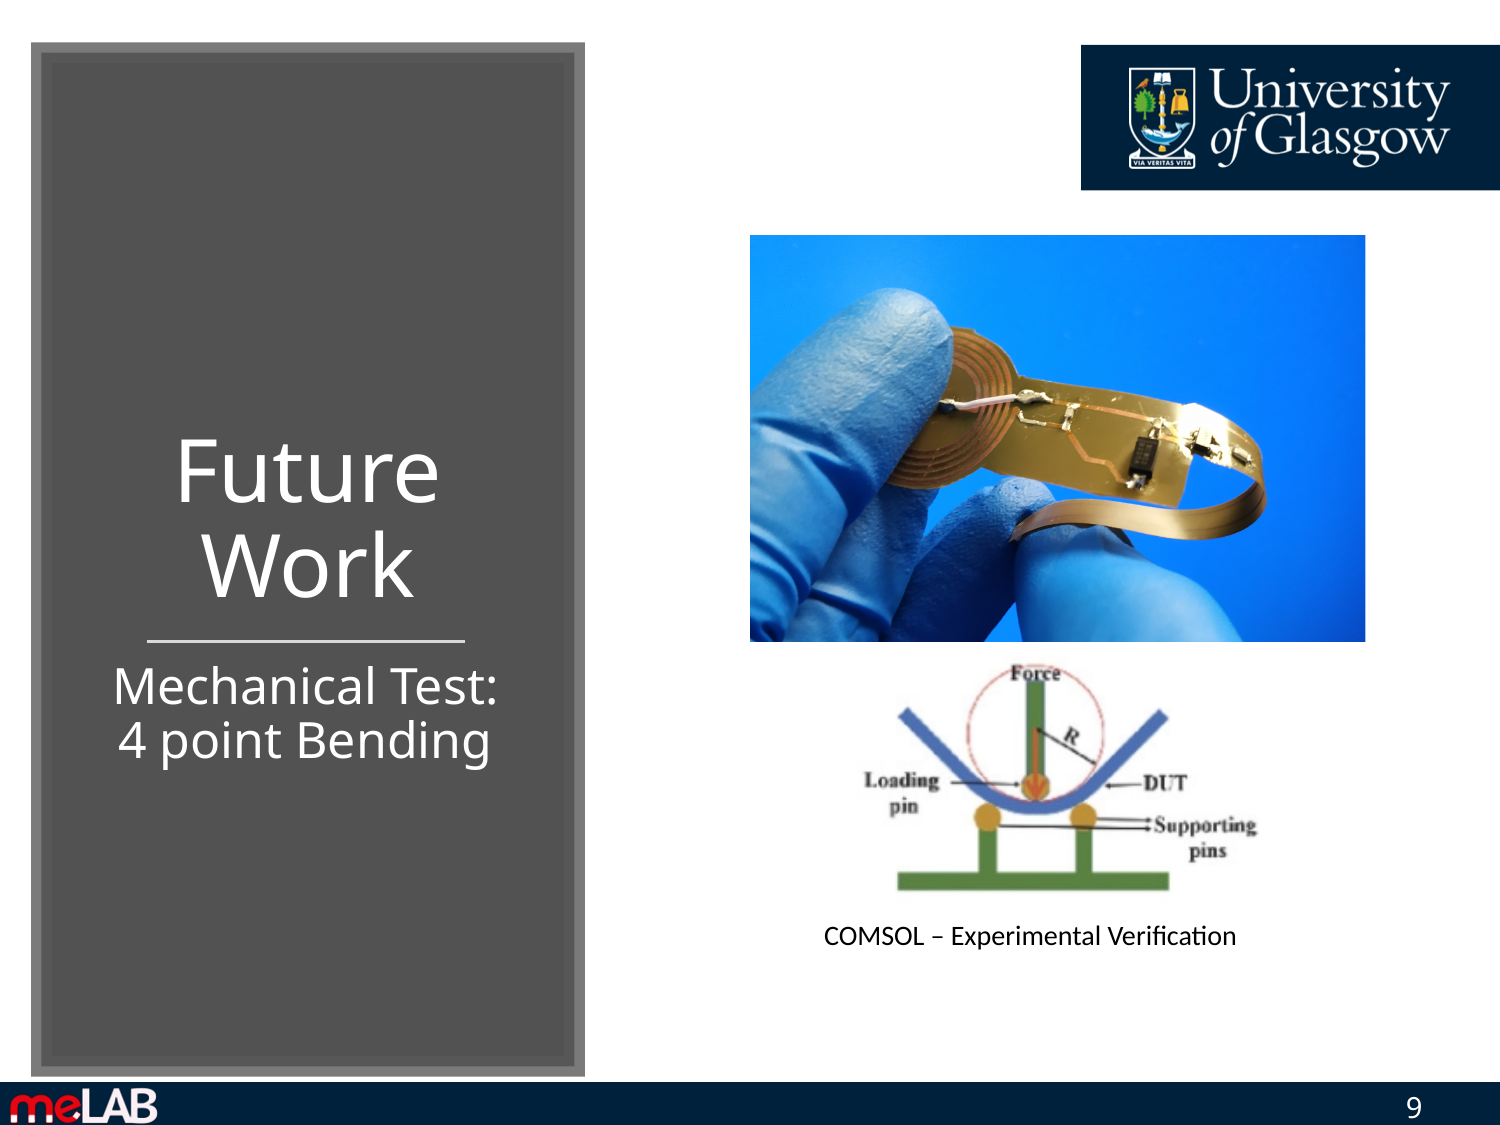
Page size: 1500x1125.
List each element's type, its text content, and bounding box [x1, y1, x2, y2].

text_box COMSOL – Experimental Verification [809, 909, 1398, 959]
text_box [40, 52, 575, 1067]
title Future Work [82, 149, 533, 624]
picture [1129, 66, 1452, 169]
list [749, 235, 1366, 642]
picture [8, 1079, 162, 1125]
picture [856, 650, 1259, 903]
text_box Mechanical Test: 4 point Bending [80, 270, 531, 777]
